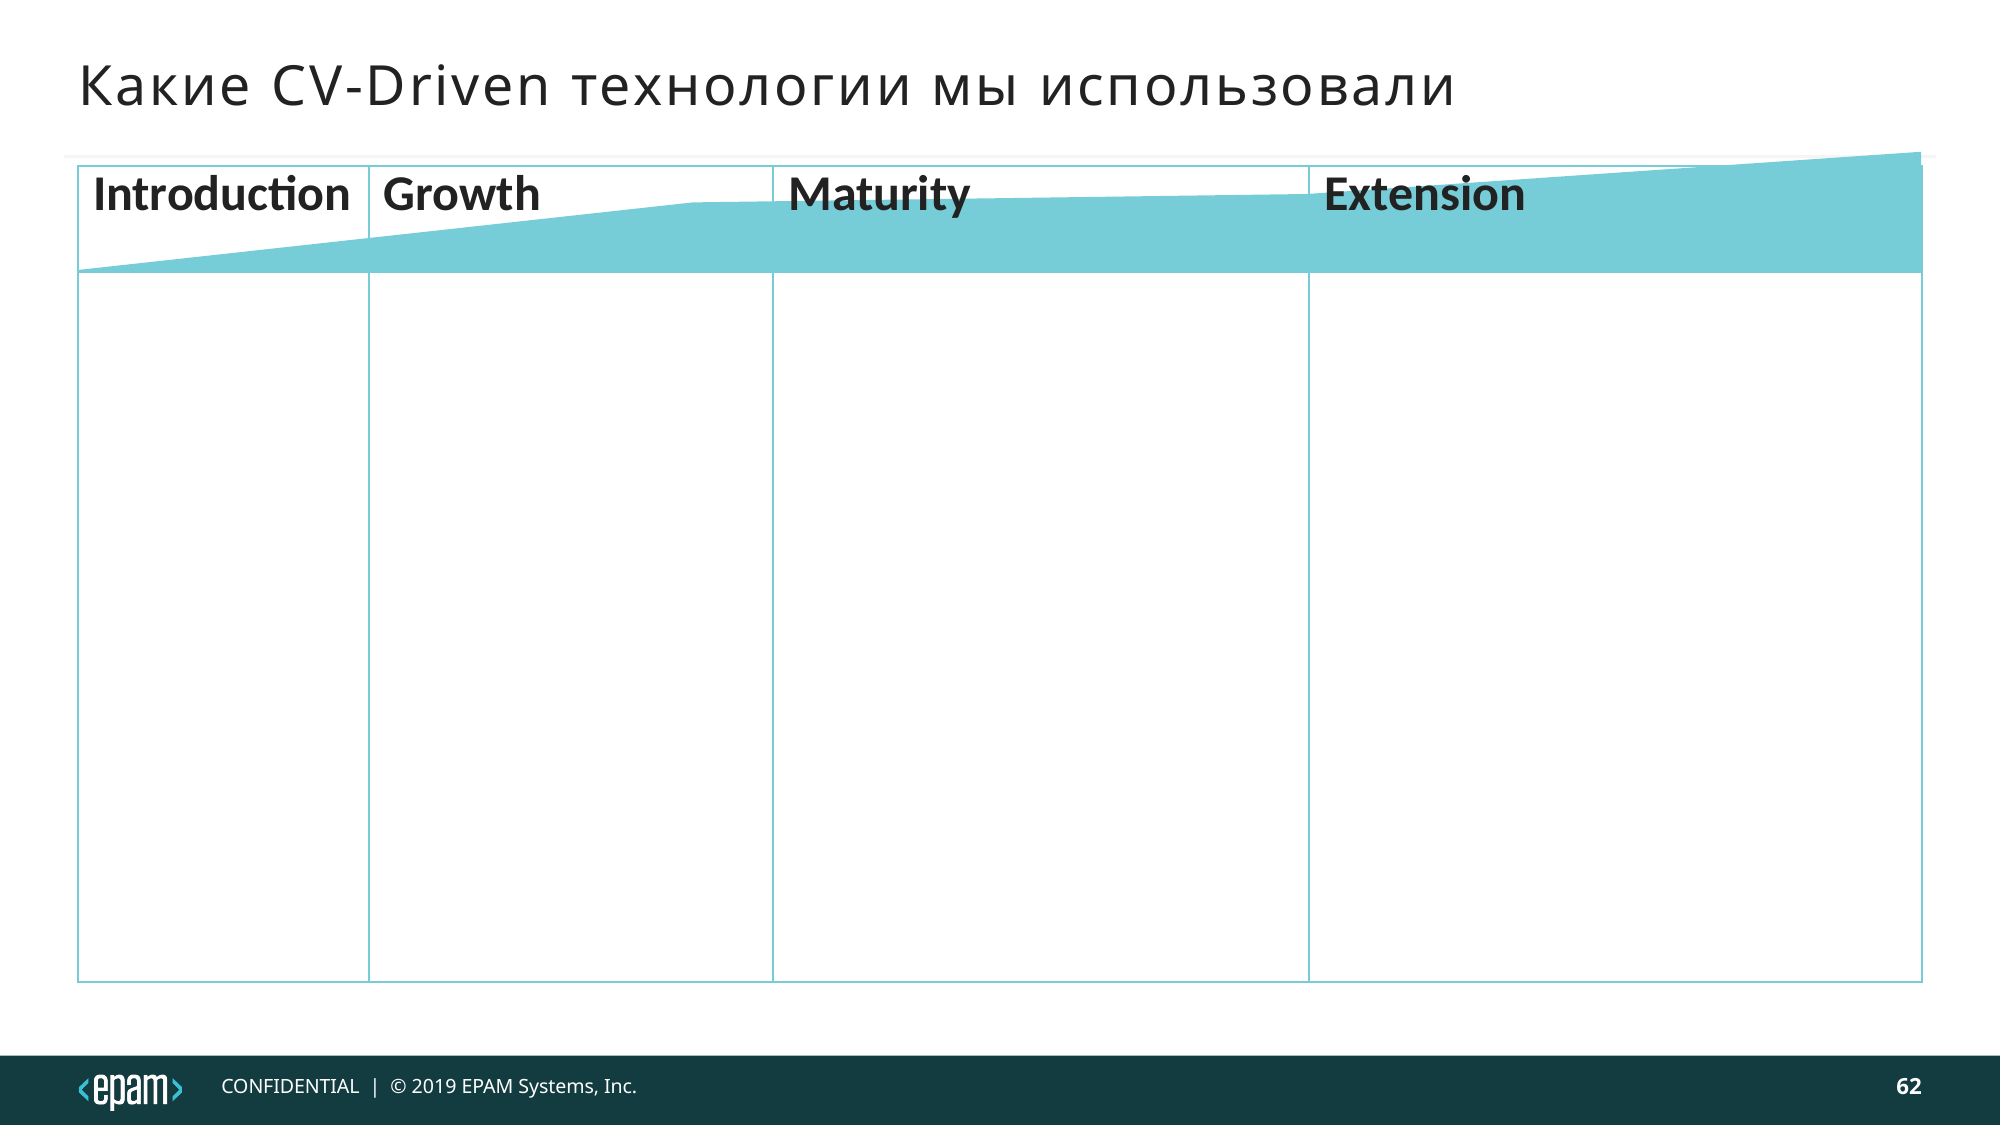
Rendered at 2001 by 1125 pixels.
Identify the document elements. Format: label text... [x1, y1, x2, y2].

table_cell [370, 275, 772, 981]
table_cell [79, 275, 368, 981]
title Какие CV-Driven технологии мы использовали [78, 50, 1922, 115]
chart [78, 115, 1922, 275]
slide_number 62 [1621, 1055, 1922, 1125]
table_cell [1310, 275, 1921, 981]
table_cell [774, 275, 1308, 981]
